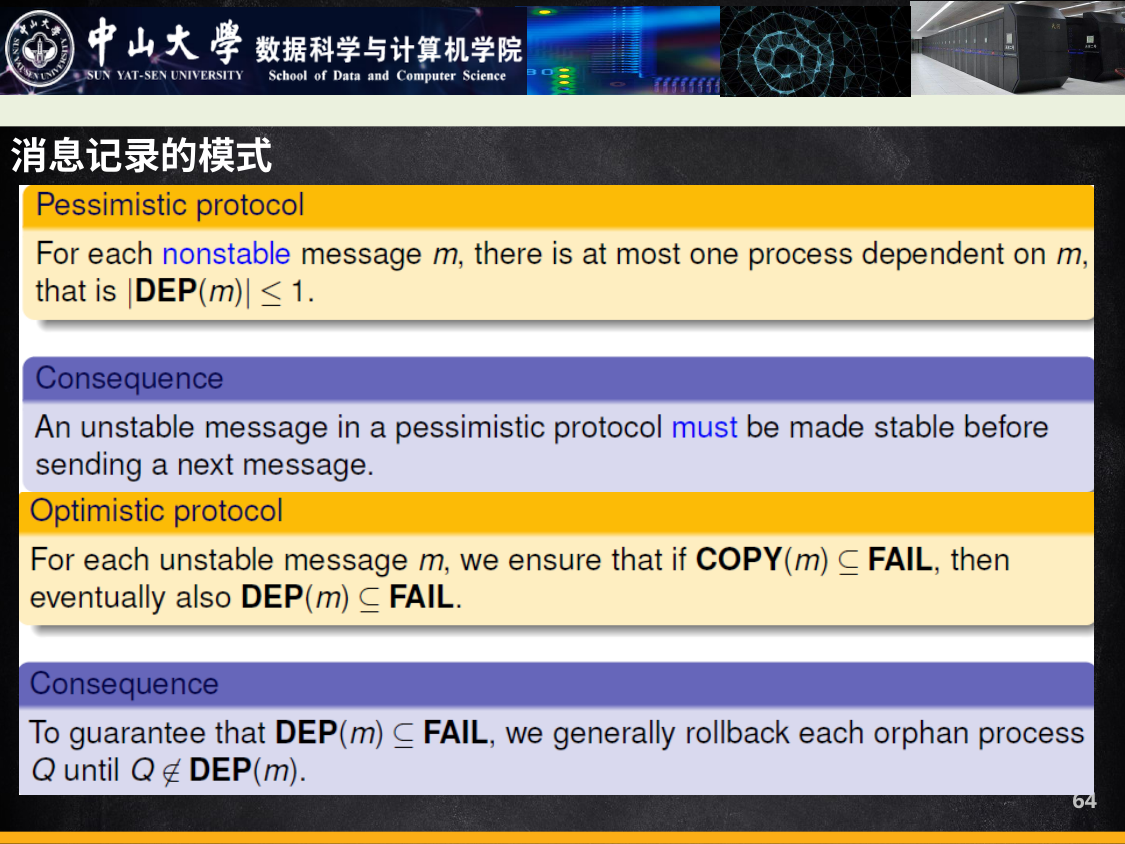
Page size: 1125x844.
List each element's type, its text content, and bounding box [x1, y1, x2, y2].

picture [0, 0, 1125, 97]
text_box 消息记录的模式 [0, 124, 858, 185]
picture [0, 127, 1125, 831]
